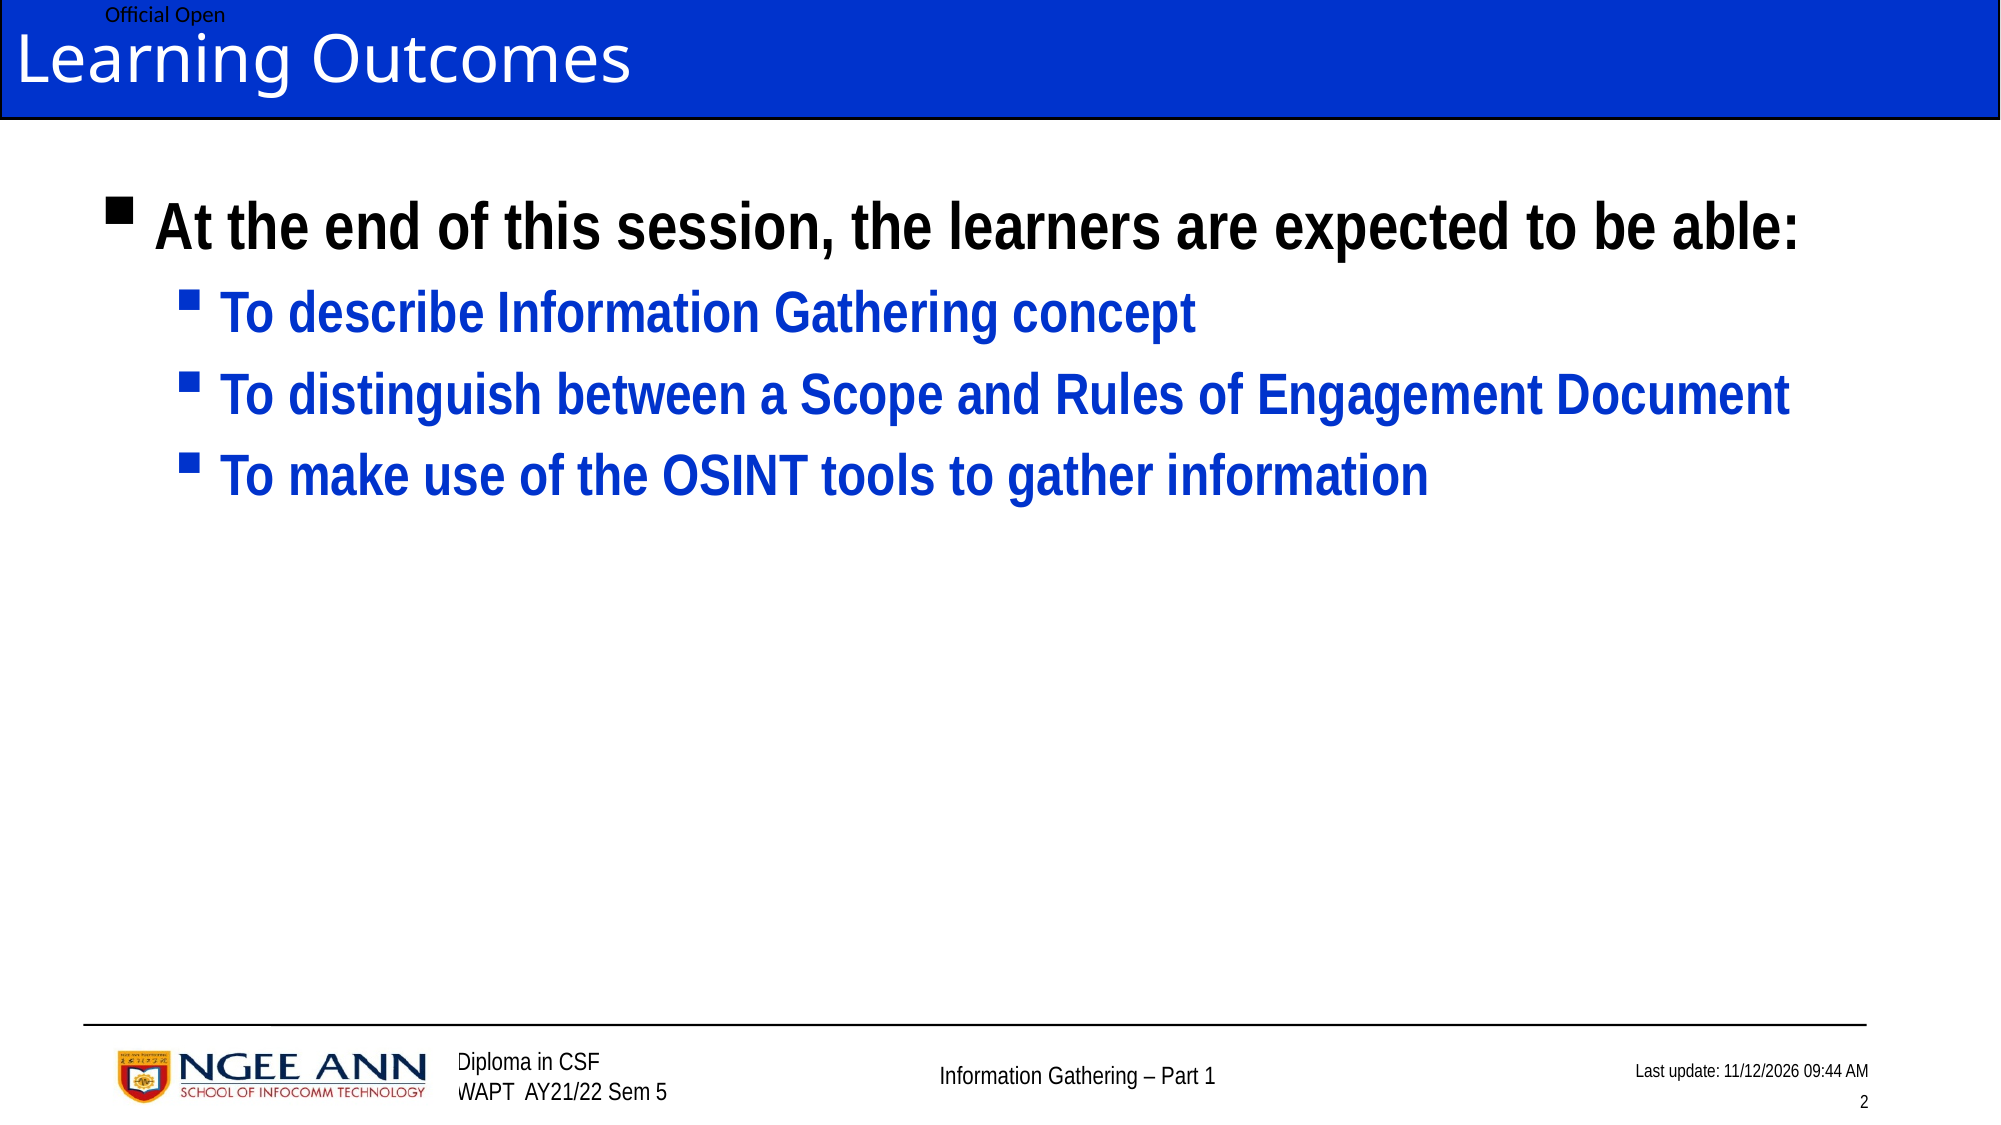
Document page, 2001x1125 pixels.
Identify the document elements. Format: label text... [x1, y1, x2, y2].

list At the end of this session, the learners are expected to be able: To describe Information Gathering concept To distinguish between a Scope and Rules of Engagement Document To make use of the OSINT tools to gather information [83, 174, 1867, 1025]
title Learning Outcomes [0, 0, 1969, 115]
picture [83, 1028, 459, 1125]
